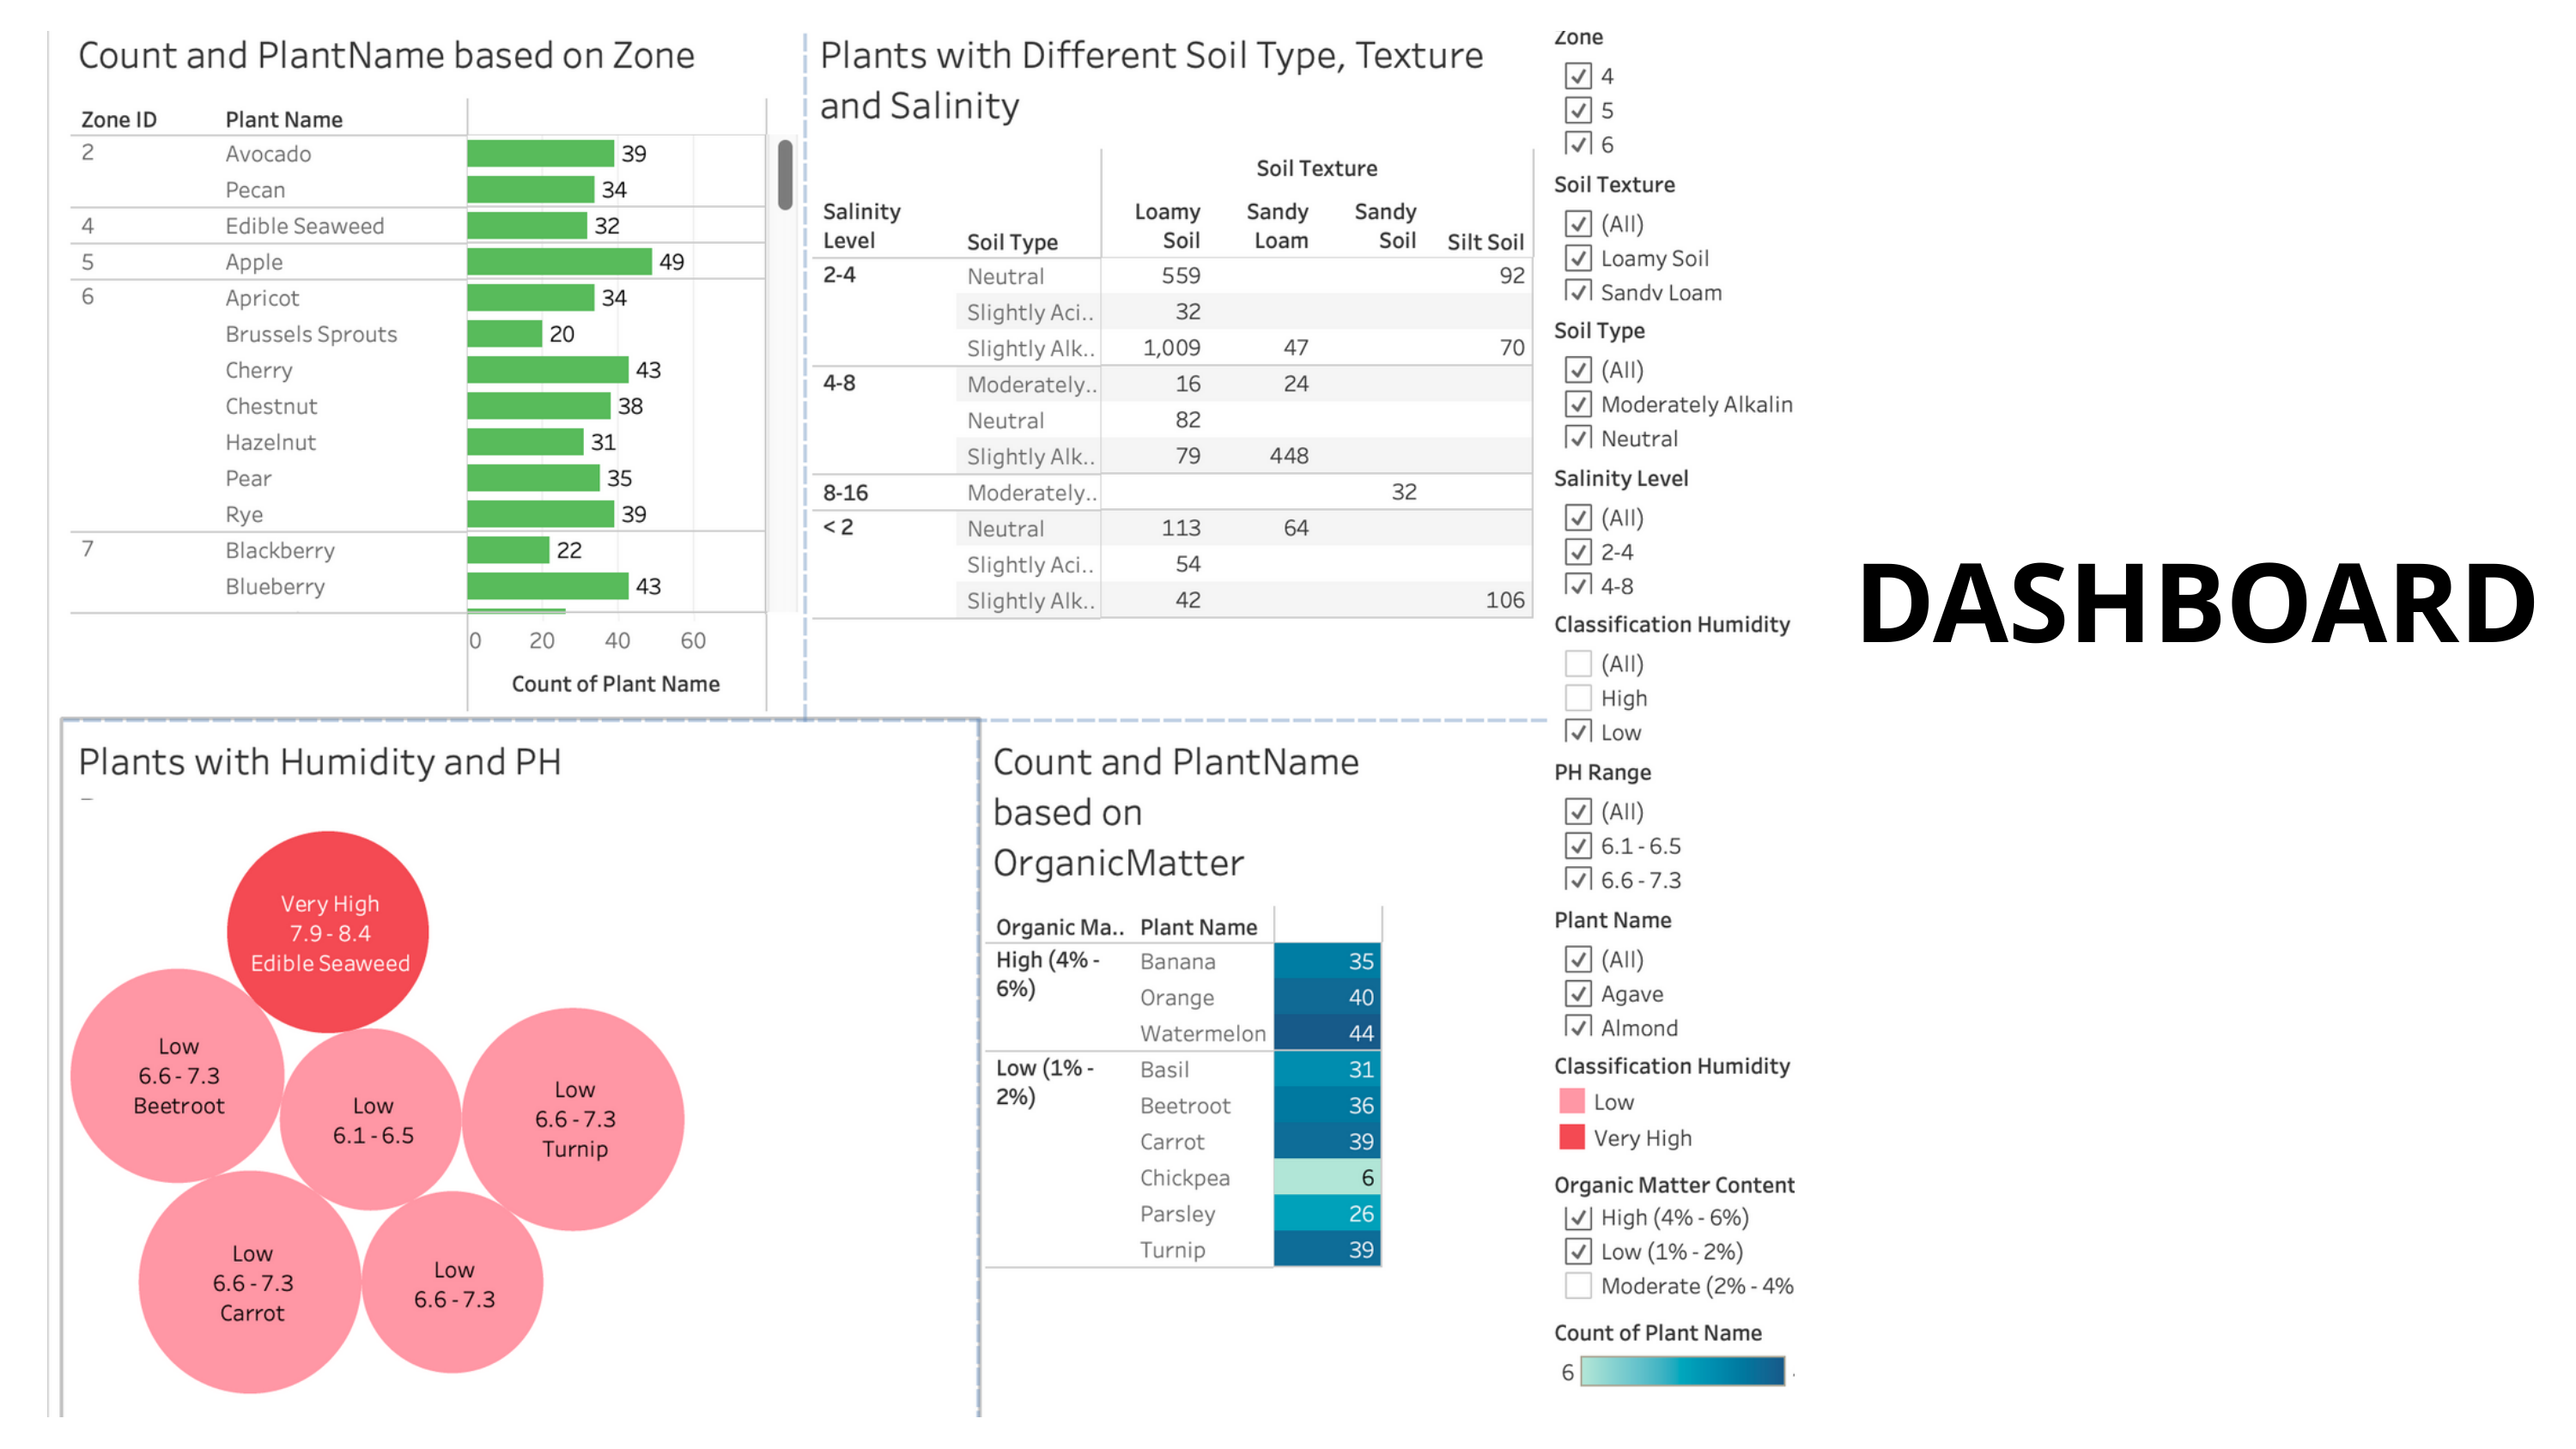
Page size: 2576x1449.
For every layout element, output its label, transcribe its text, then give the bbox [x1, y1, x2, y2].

text_box [47, 31, 1795, 1417]
text_box DASHBOARD [1826, 535, 2544, 664]
